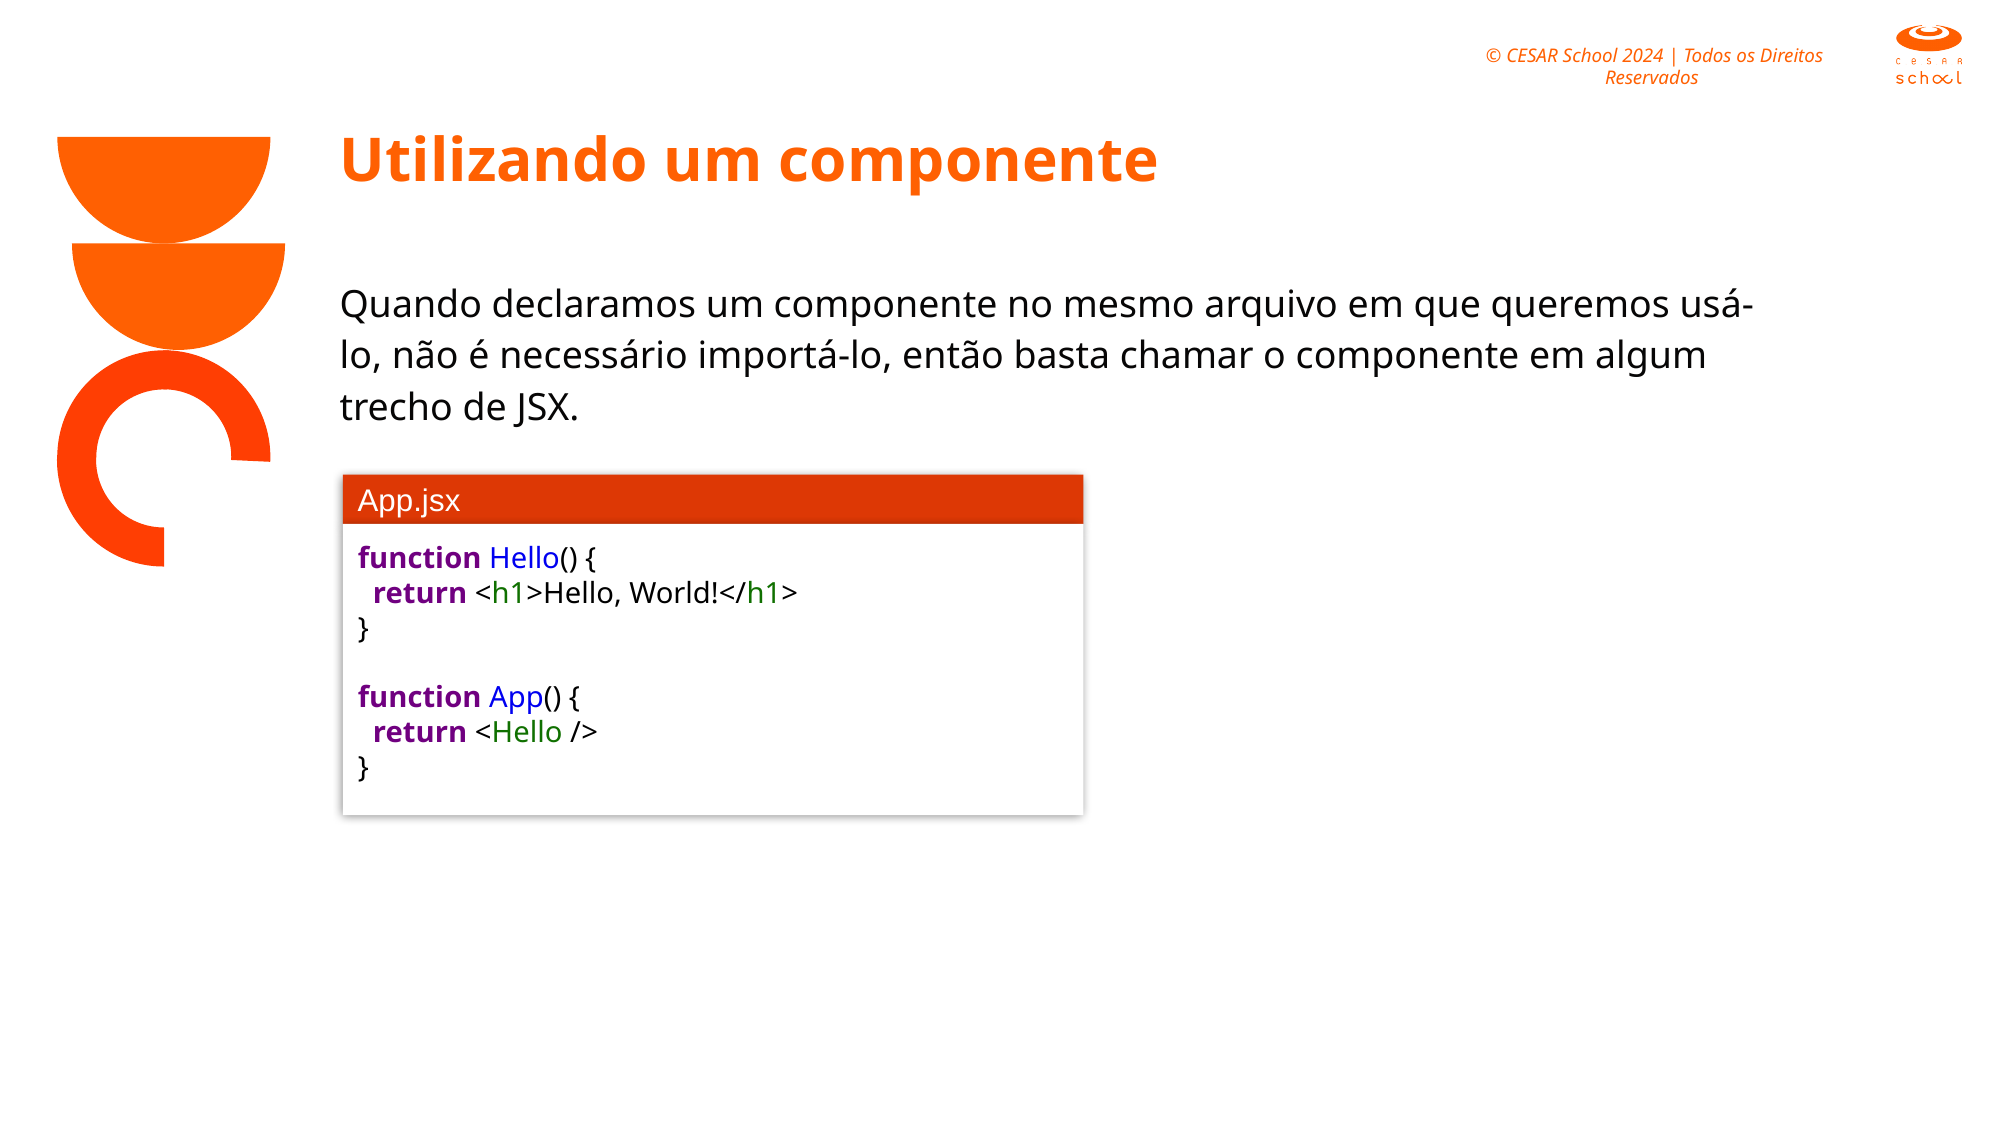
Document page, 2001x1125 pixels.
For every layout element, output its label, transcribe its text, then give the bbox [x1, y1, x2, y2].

text_box [163, 350, 271, 462]
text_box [342, 474, 1084, 816]
text_box [57, 136, 271, 244]
text_box [71, 243, 286, 350]
text_box Quando declaramos um componente no mesmo arquivo em que queremos usá-lo, não é necessário importá-lo, então basta chamar o componente em algum trecho de JSX. [324, 257, 1774, 444]
text_box Utilizando um componente [324, 105, 1629, 213]
text_box [57, 350, 163, 456]
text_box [1432, 25, 1963, 85]
text_box [56, 454, 165, 567]
